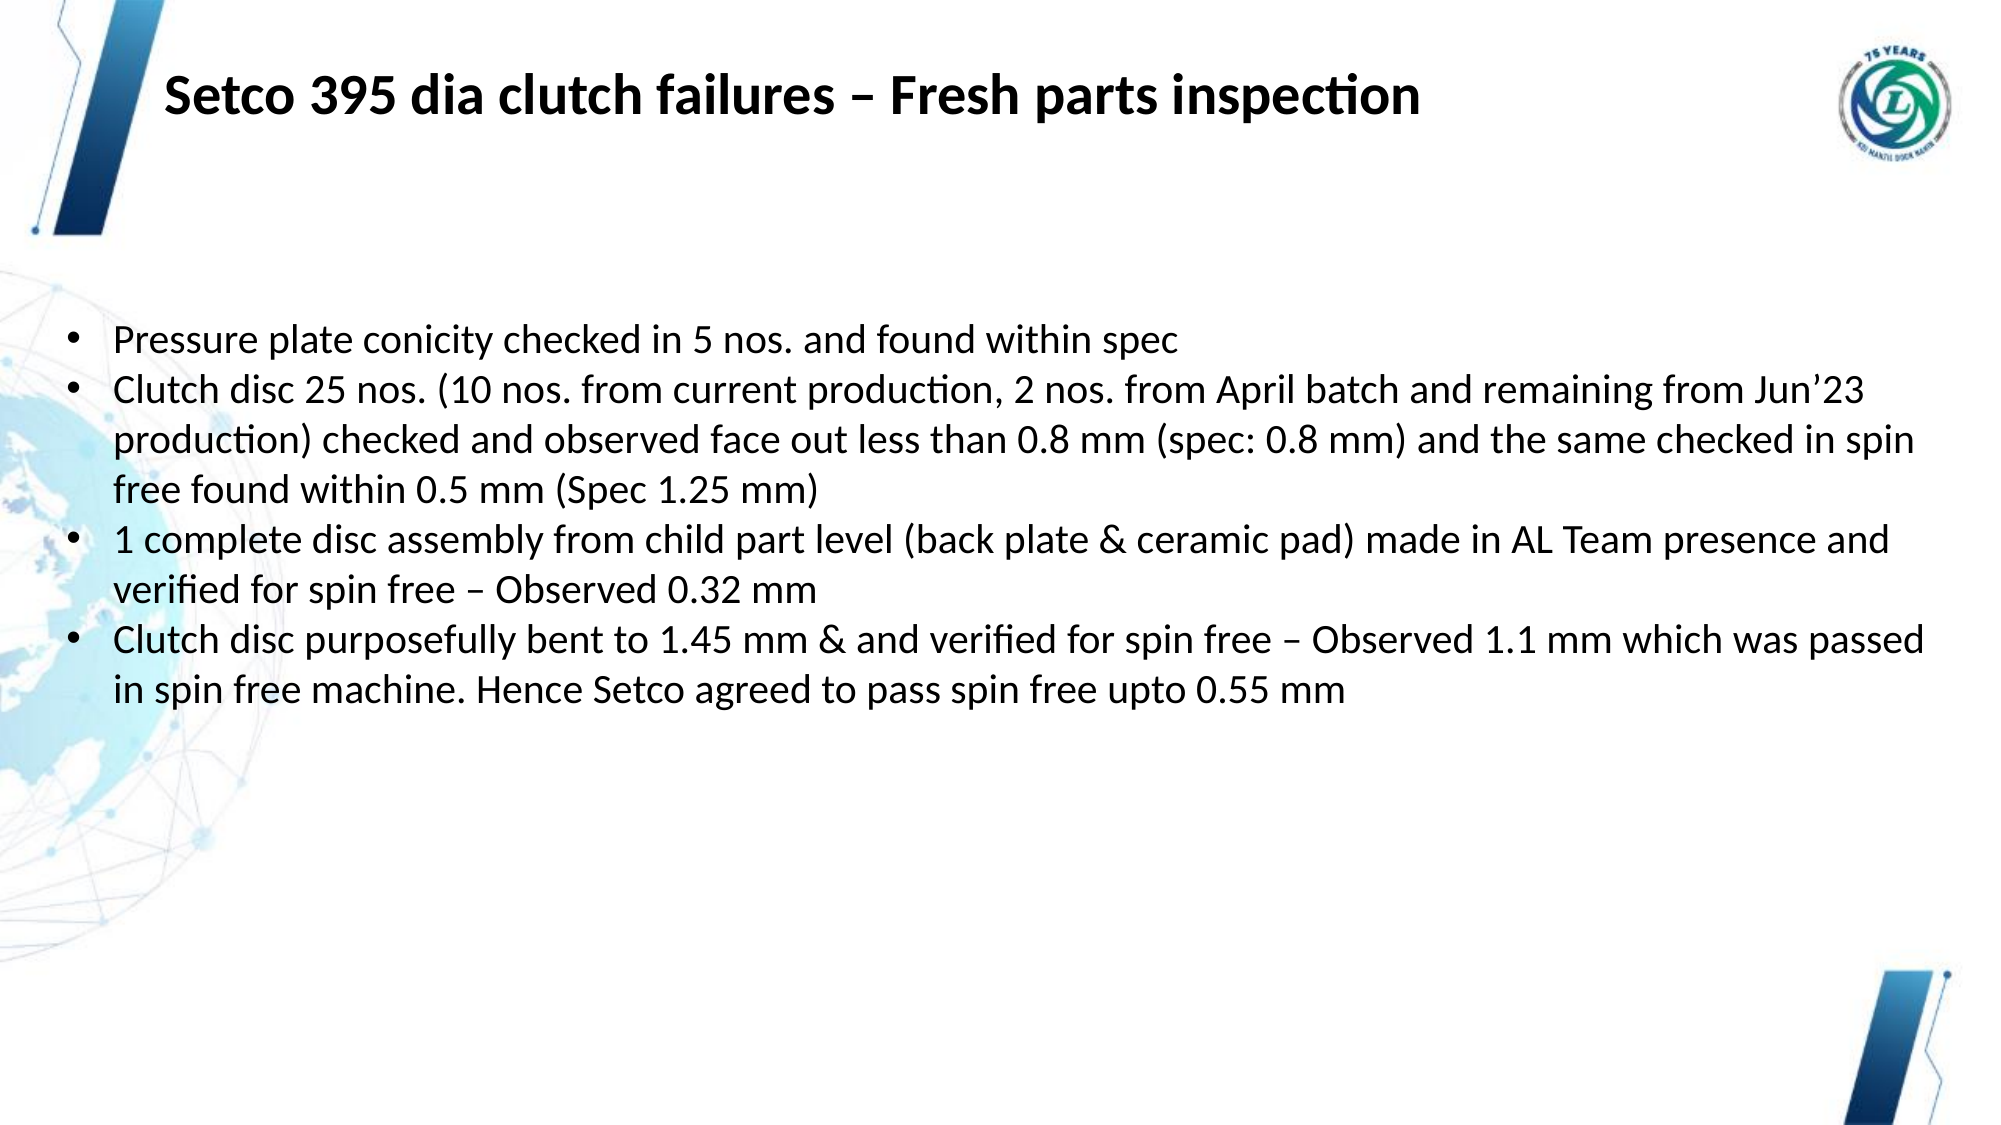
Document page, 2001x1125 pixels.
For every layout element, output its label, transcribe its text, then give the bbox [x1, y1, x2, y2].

text_box Pressure plate conicity checked in 5 nos. and found within spec Clutch disc 25 nos. (10 nos. from current production, 2 nos. from April batch and remaining from Jun’23 production) checked and observed face out less than 0.8 mm (spec: 0.8 mm) and the same checked in spin free found within 0.5 mm (Spec 1.25 mm) 1 complete disc assembly from child part level (back plate & ceramic pad) made in AL Team presence and verified for spin free – Observed 0.32 mm Clutch disc purposefully bent to 1.45 mm & and verified for spin free – Observed 1.1 mm which was passed in spin free machine. Hence Setco agreed to pass spin free upto 0.55 mm [51, 304, 1945, 770]
text_box Setco 395 dia clutch failures – Fresh parts inspection [144, 15, 1851, 168]
picture [0, 0, 2000, 1125]
